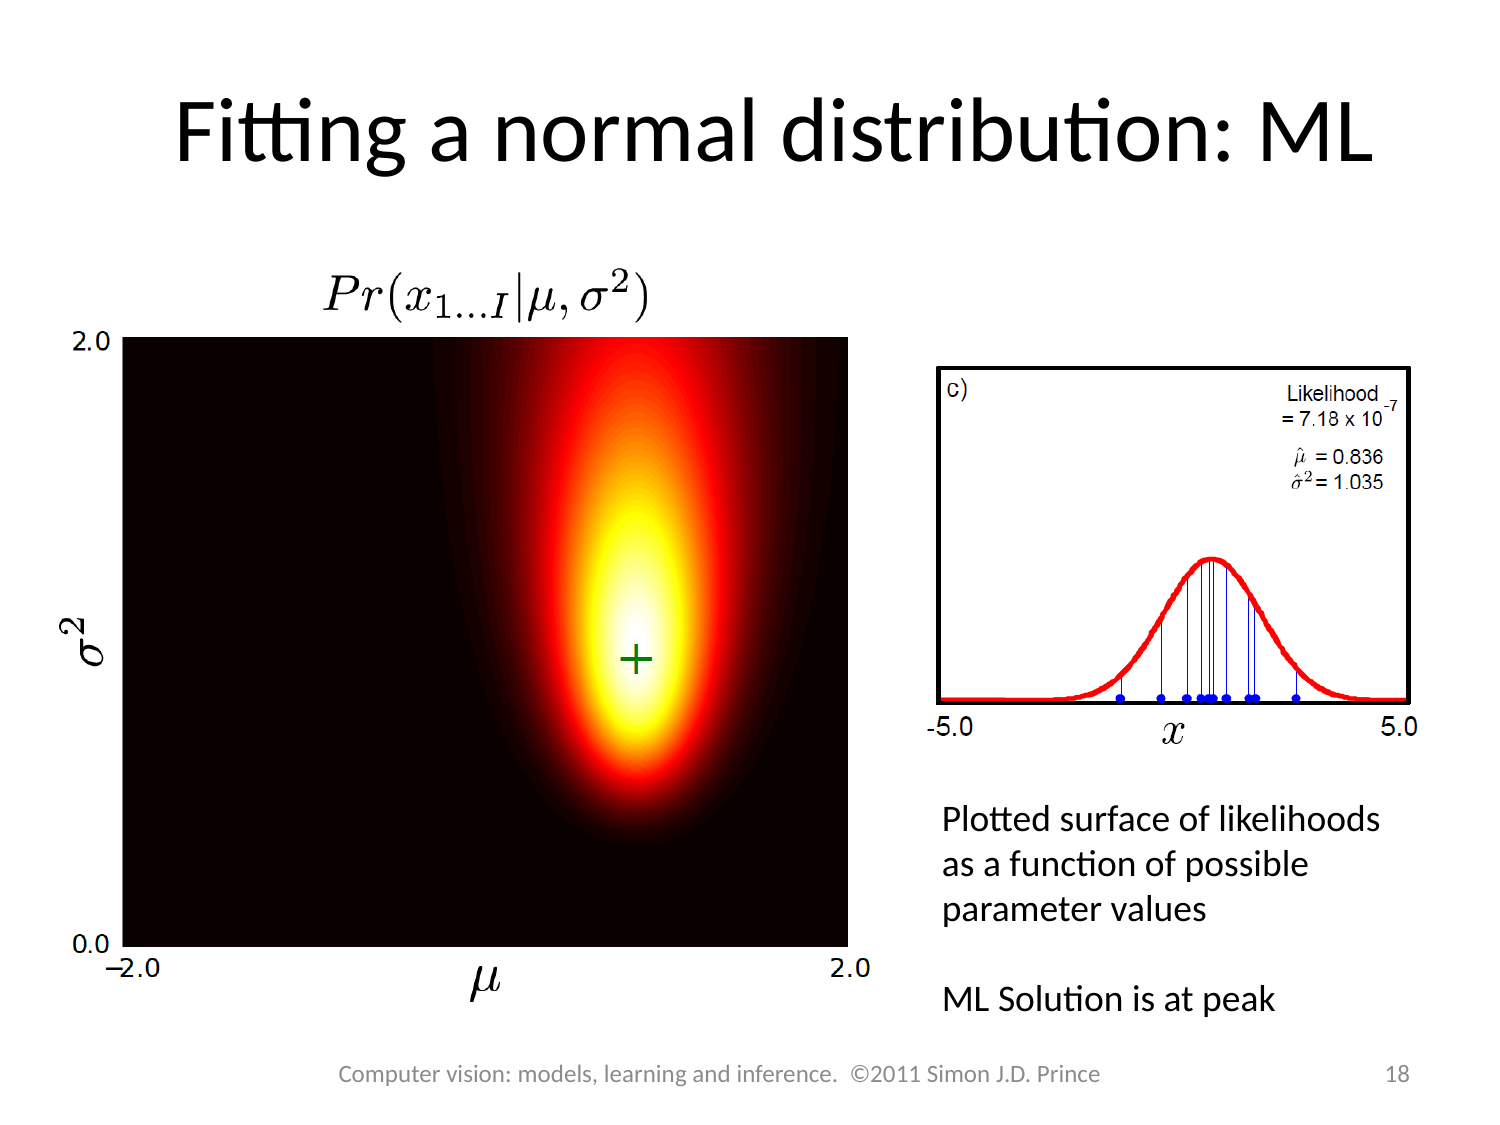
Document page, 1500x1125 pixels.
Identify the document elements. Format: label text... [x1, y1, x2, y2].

picture [926, 349, 1446, 767]
slide_number 18 [1140, 1042, 1425, 1103]
text_box Plotted surface of likelihoods as a function of possible parameter values ML Solution is at peak [927, 786, 1436, 1027]
picture [52, 255, 881, 1003]
footer Computer vision: models, learning and inference. ©2011 Simon J.D. Prince [301, 1042, 1140, 1103]
text_box Fitting a normal distribution: ML [99, 30, 1450, 219]
